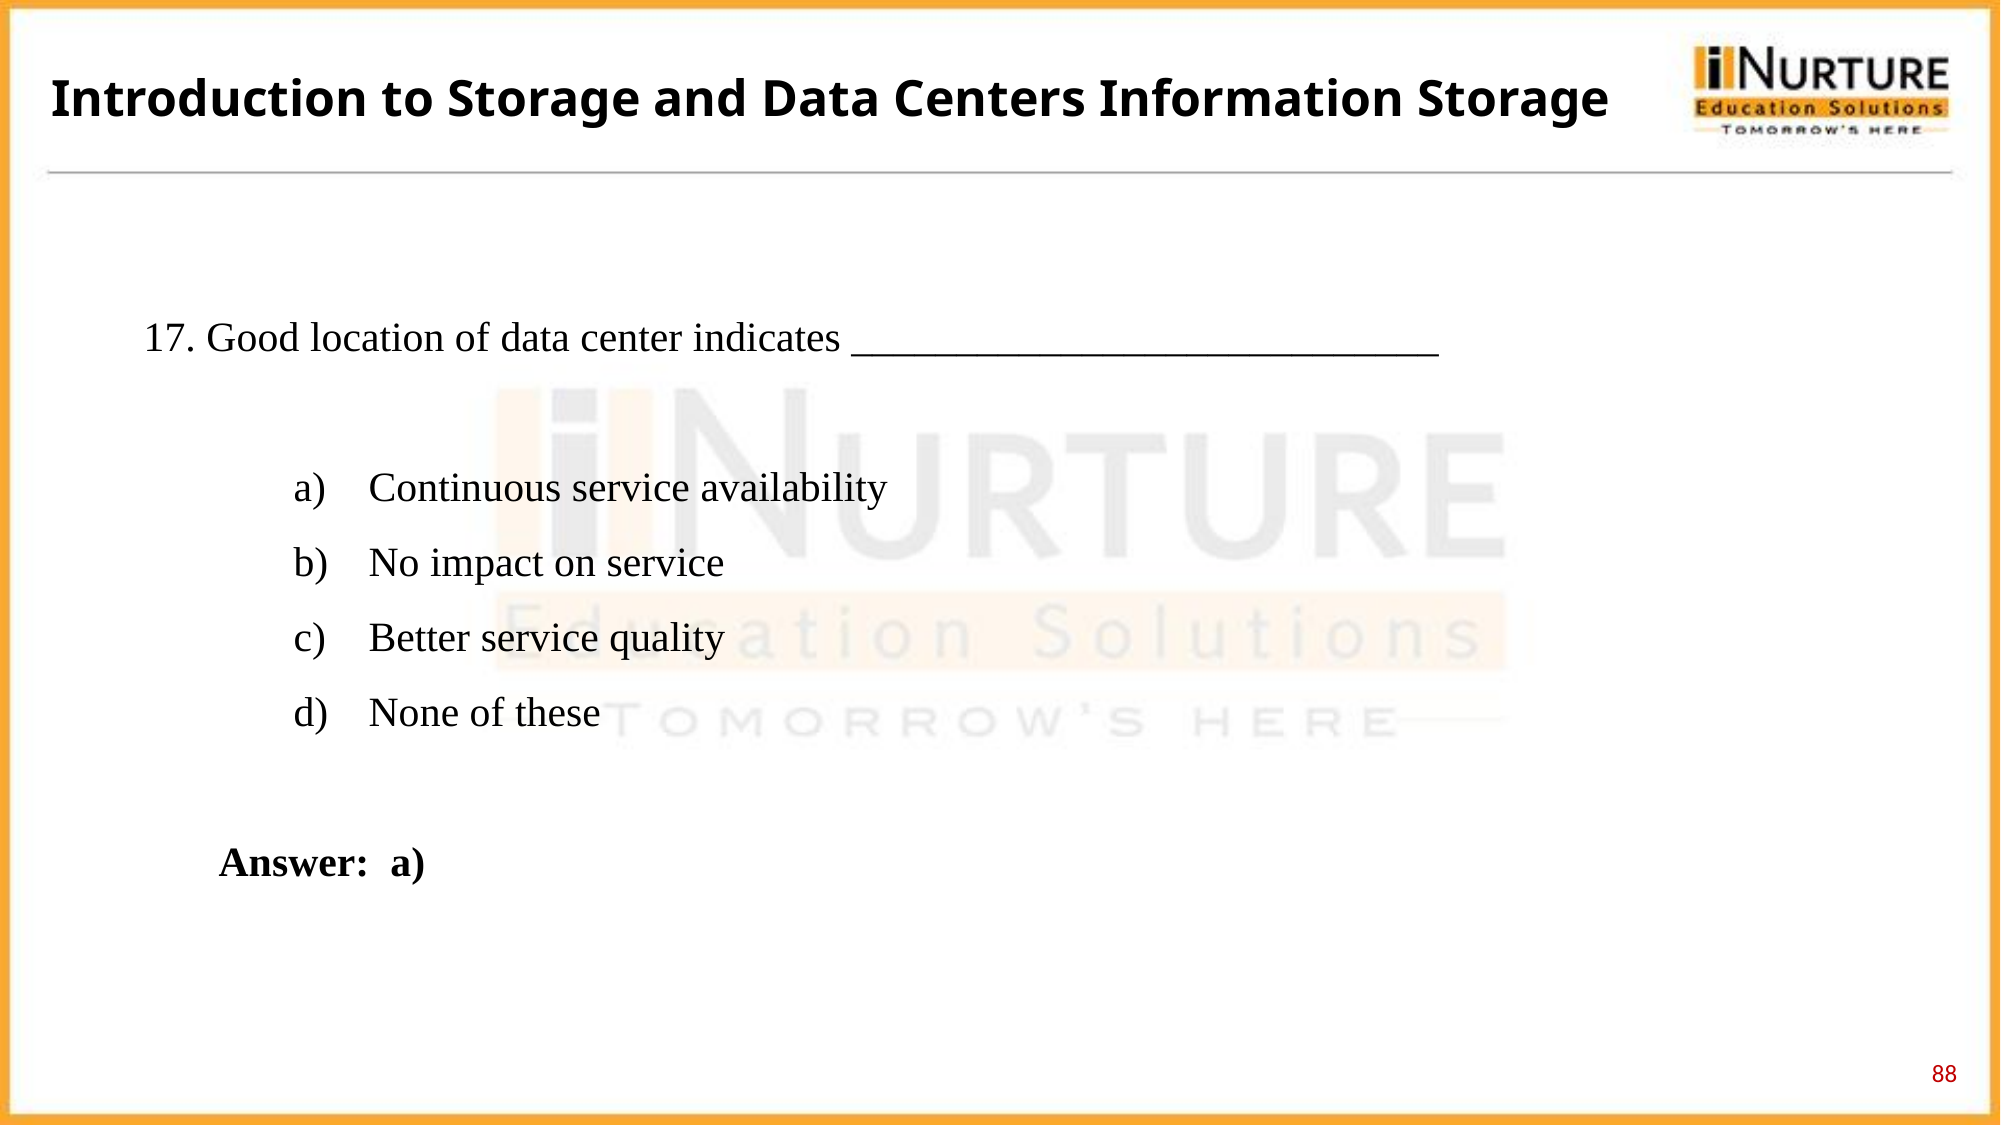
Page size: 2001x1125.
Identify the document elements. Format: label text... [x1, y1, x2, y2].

text_box 17. Good location of data center indicates ____________________________ Continuous service availability No impact on service Better service quality None of these Answer: a) [10, 177, 1952, 1043]
picture [0, 0, 2001, 1125]
text_box Introduction to Storage and Data Centers Information Storage [33, 59, 1716, 135]
slide_number 88 [1901, 1042, 1973, 1103]
